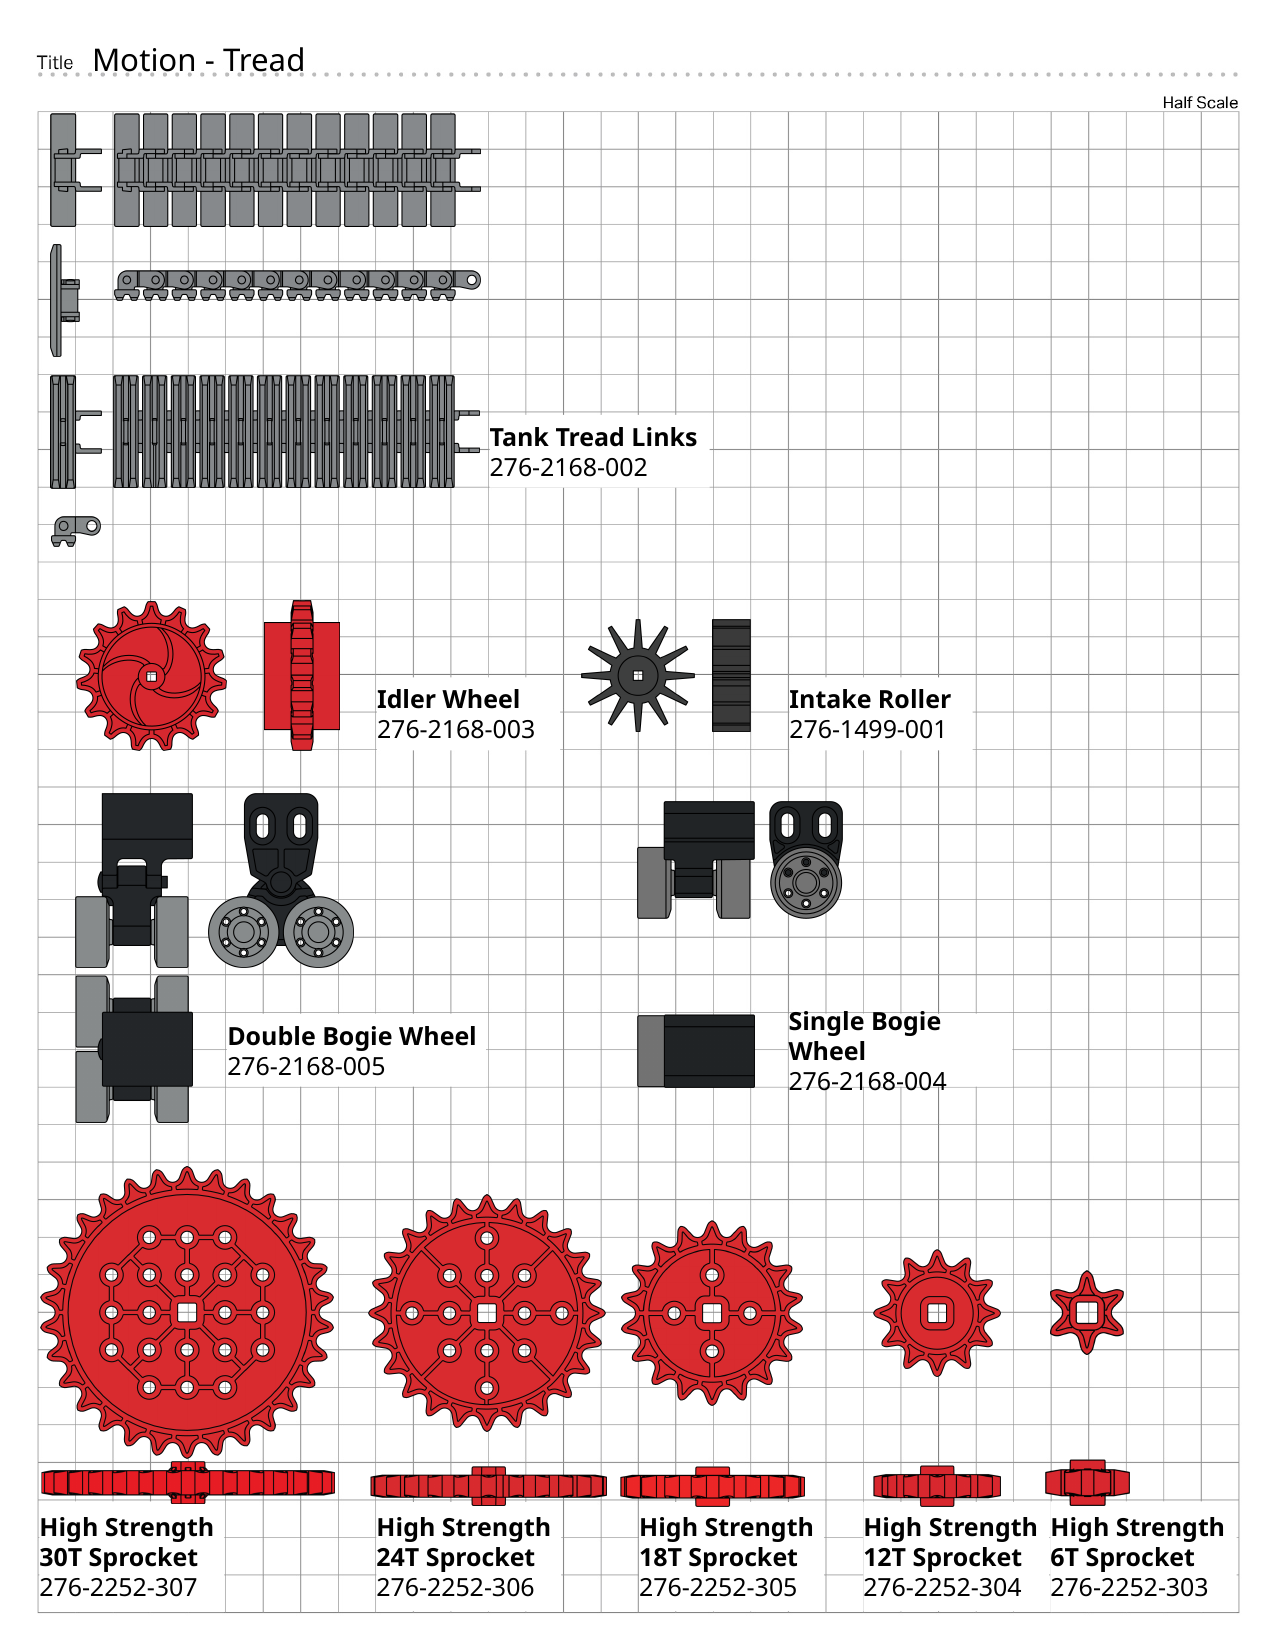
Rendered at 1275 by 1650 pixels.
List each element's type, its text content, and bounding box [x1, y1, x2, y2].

text_box High Strength 24T Sprocket 276-2252-306 [509, 1506, 562, 1612]
text_box Intake Roller 276-1499-001 [789, 677, 973, 751]
text_box Double Bogie Wheel 276-2168-005 [227, 1013, 486, 1087]
title Motion - Tread [92, 40, 1241, 75]
text_box High Strength 12T Sprocket 276-2252-304 [863, 1502, 1049, 1612]
text_box High Strength 24T Sprocket 276-2252-306 [376, 1506, 467, 1612]
text_box High Strength 6T Sprocket 276-2252-303 [1050, 1501, 1237, 1613]
text_box Tank Tread Links 276-2168-002 [489, 414, 710, 488]
text_box Idler Wheel 276-2168-003 [377, 677, 561, 751]
text_box High Strength 18T Sprocket 276-2252-305 [639, 1502, 824, 1612]
text_box High Strength 30T Sprocket 276-2252-307 [214, 1504, 225, 1613]
text_box Single Bogie Wheel 276-2168-004 [788, 1013, 1013, 1087]
text_box High Strength 30T Sprocket 276-2252-307 [39, 1501, 161, 1613]
picture [0, 0, 1275, 1650]
